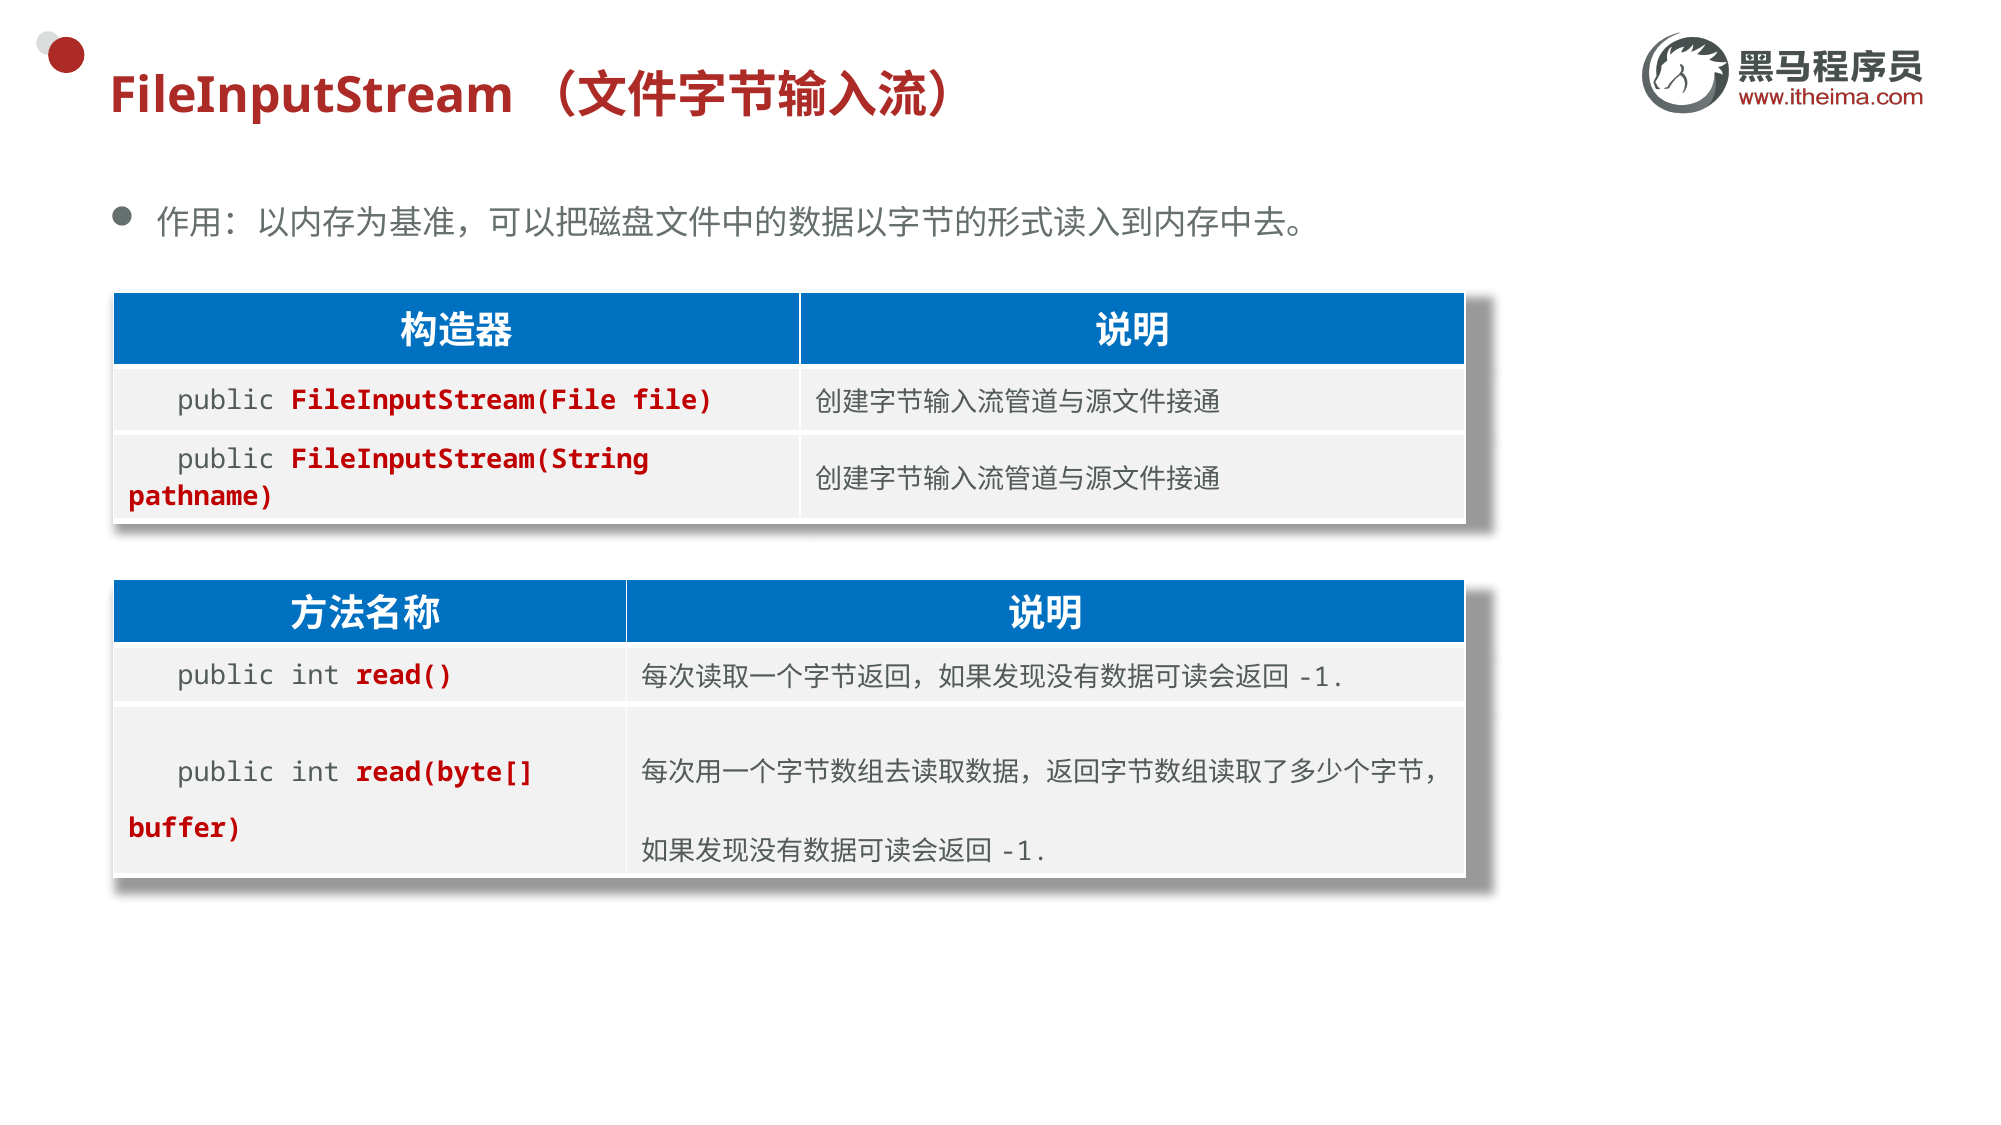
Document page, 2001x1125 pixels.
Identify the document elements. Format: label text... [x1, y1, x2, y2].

title FileInputStream（文件字节输入流） [94, 55, 1858, 133]
table_header 构造器 [114, 293, 799, 364]
table_cell public FileInputStream​(File file) [114, 369, 799, 430]
table_header 说明 [801, 293, 1464, 364]
table_cell public int read(byte[] buffer) [114, 707, 626, 873]
picture [1633, 24, 1937, 125]
table_cell public FileInputStream​(String pathname) [114, 435, 799, 518]
table_cell 每次用一个字节数组去读取数据，返回字节数组读取了多少个字节，如果发现没有数据可读会返回-1. [627, 707, 1464, 873]
table_cell public int read() [114, 648, 626, 701]
table_header 方法名称 [114, 580, 626, 642]
table_cell 创建字节输入流管道与源文件接通 [801, 369, 1464, 430]
table_cell 每次读取一个字节返回，如果发现没有数据可读会返回-1. [627, 648, 1464, 701]
table_cell 创建字节输入流管道与源文件接通 [801, 435, 1464, 518]
table_header 说明 [627, 580, 1464, 642]
text_box 作用：以内存为基准，可以把磁盘文件中的数据以字节的形式读入到内存中去。 [94, 153, 1424, 249]
